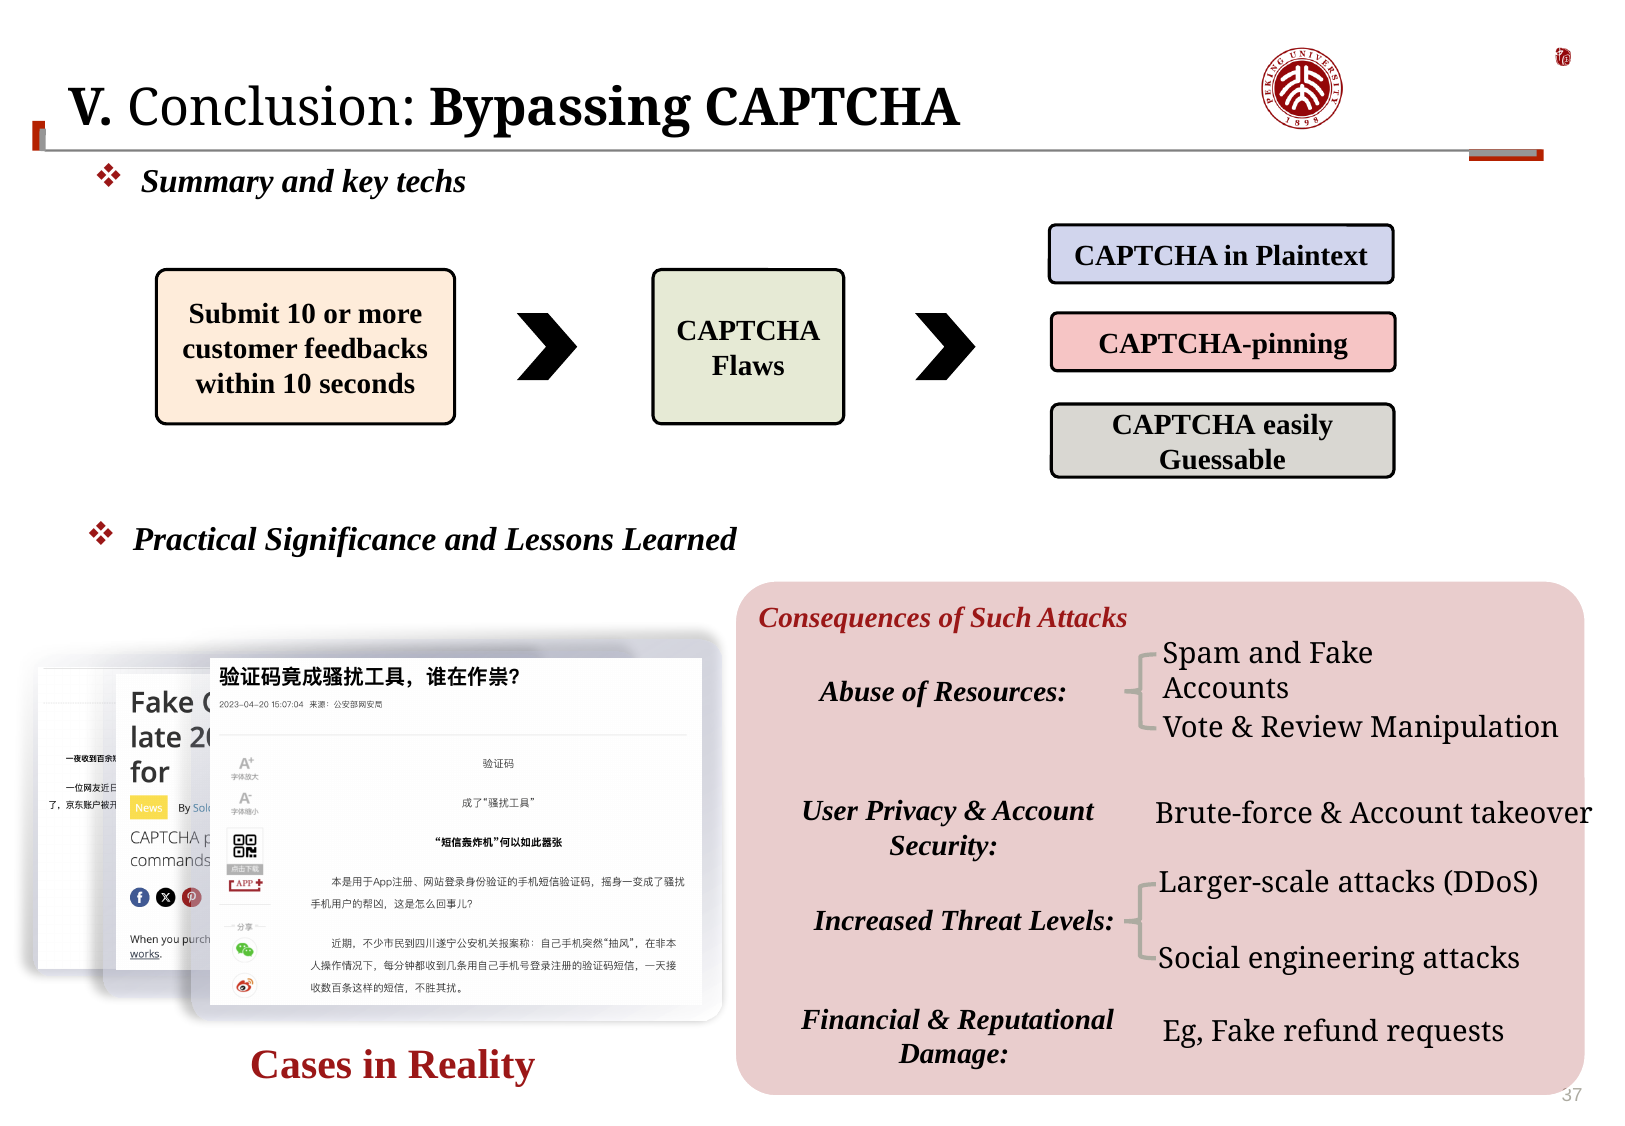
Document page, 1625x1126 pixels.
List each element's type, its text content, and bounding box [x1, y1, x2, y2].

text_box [33, 654, 98, 977]
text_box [734, 580, 1625, 1097]
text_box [102, 650, 186, 998]
text_box Summary and key techs [47, 152, 860, 207]
picture [1259, 31, 1581, 141]
text_box Practical Significance and Lessons Learned [39, 510, 853, 565]
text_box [191, 639, 722, 1022]
title V. Conclusion: Bypassing CAPTCHA [67, 60, 1256, 150]
text_box Cases in Reality [22, 1034, 729, 1095]
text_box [156, 224, 1396, 478]
